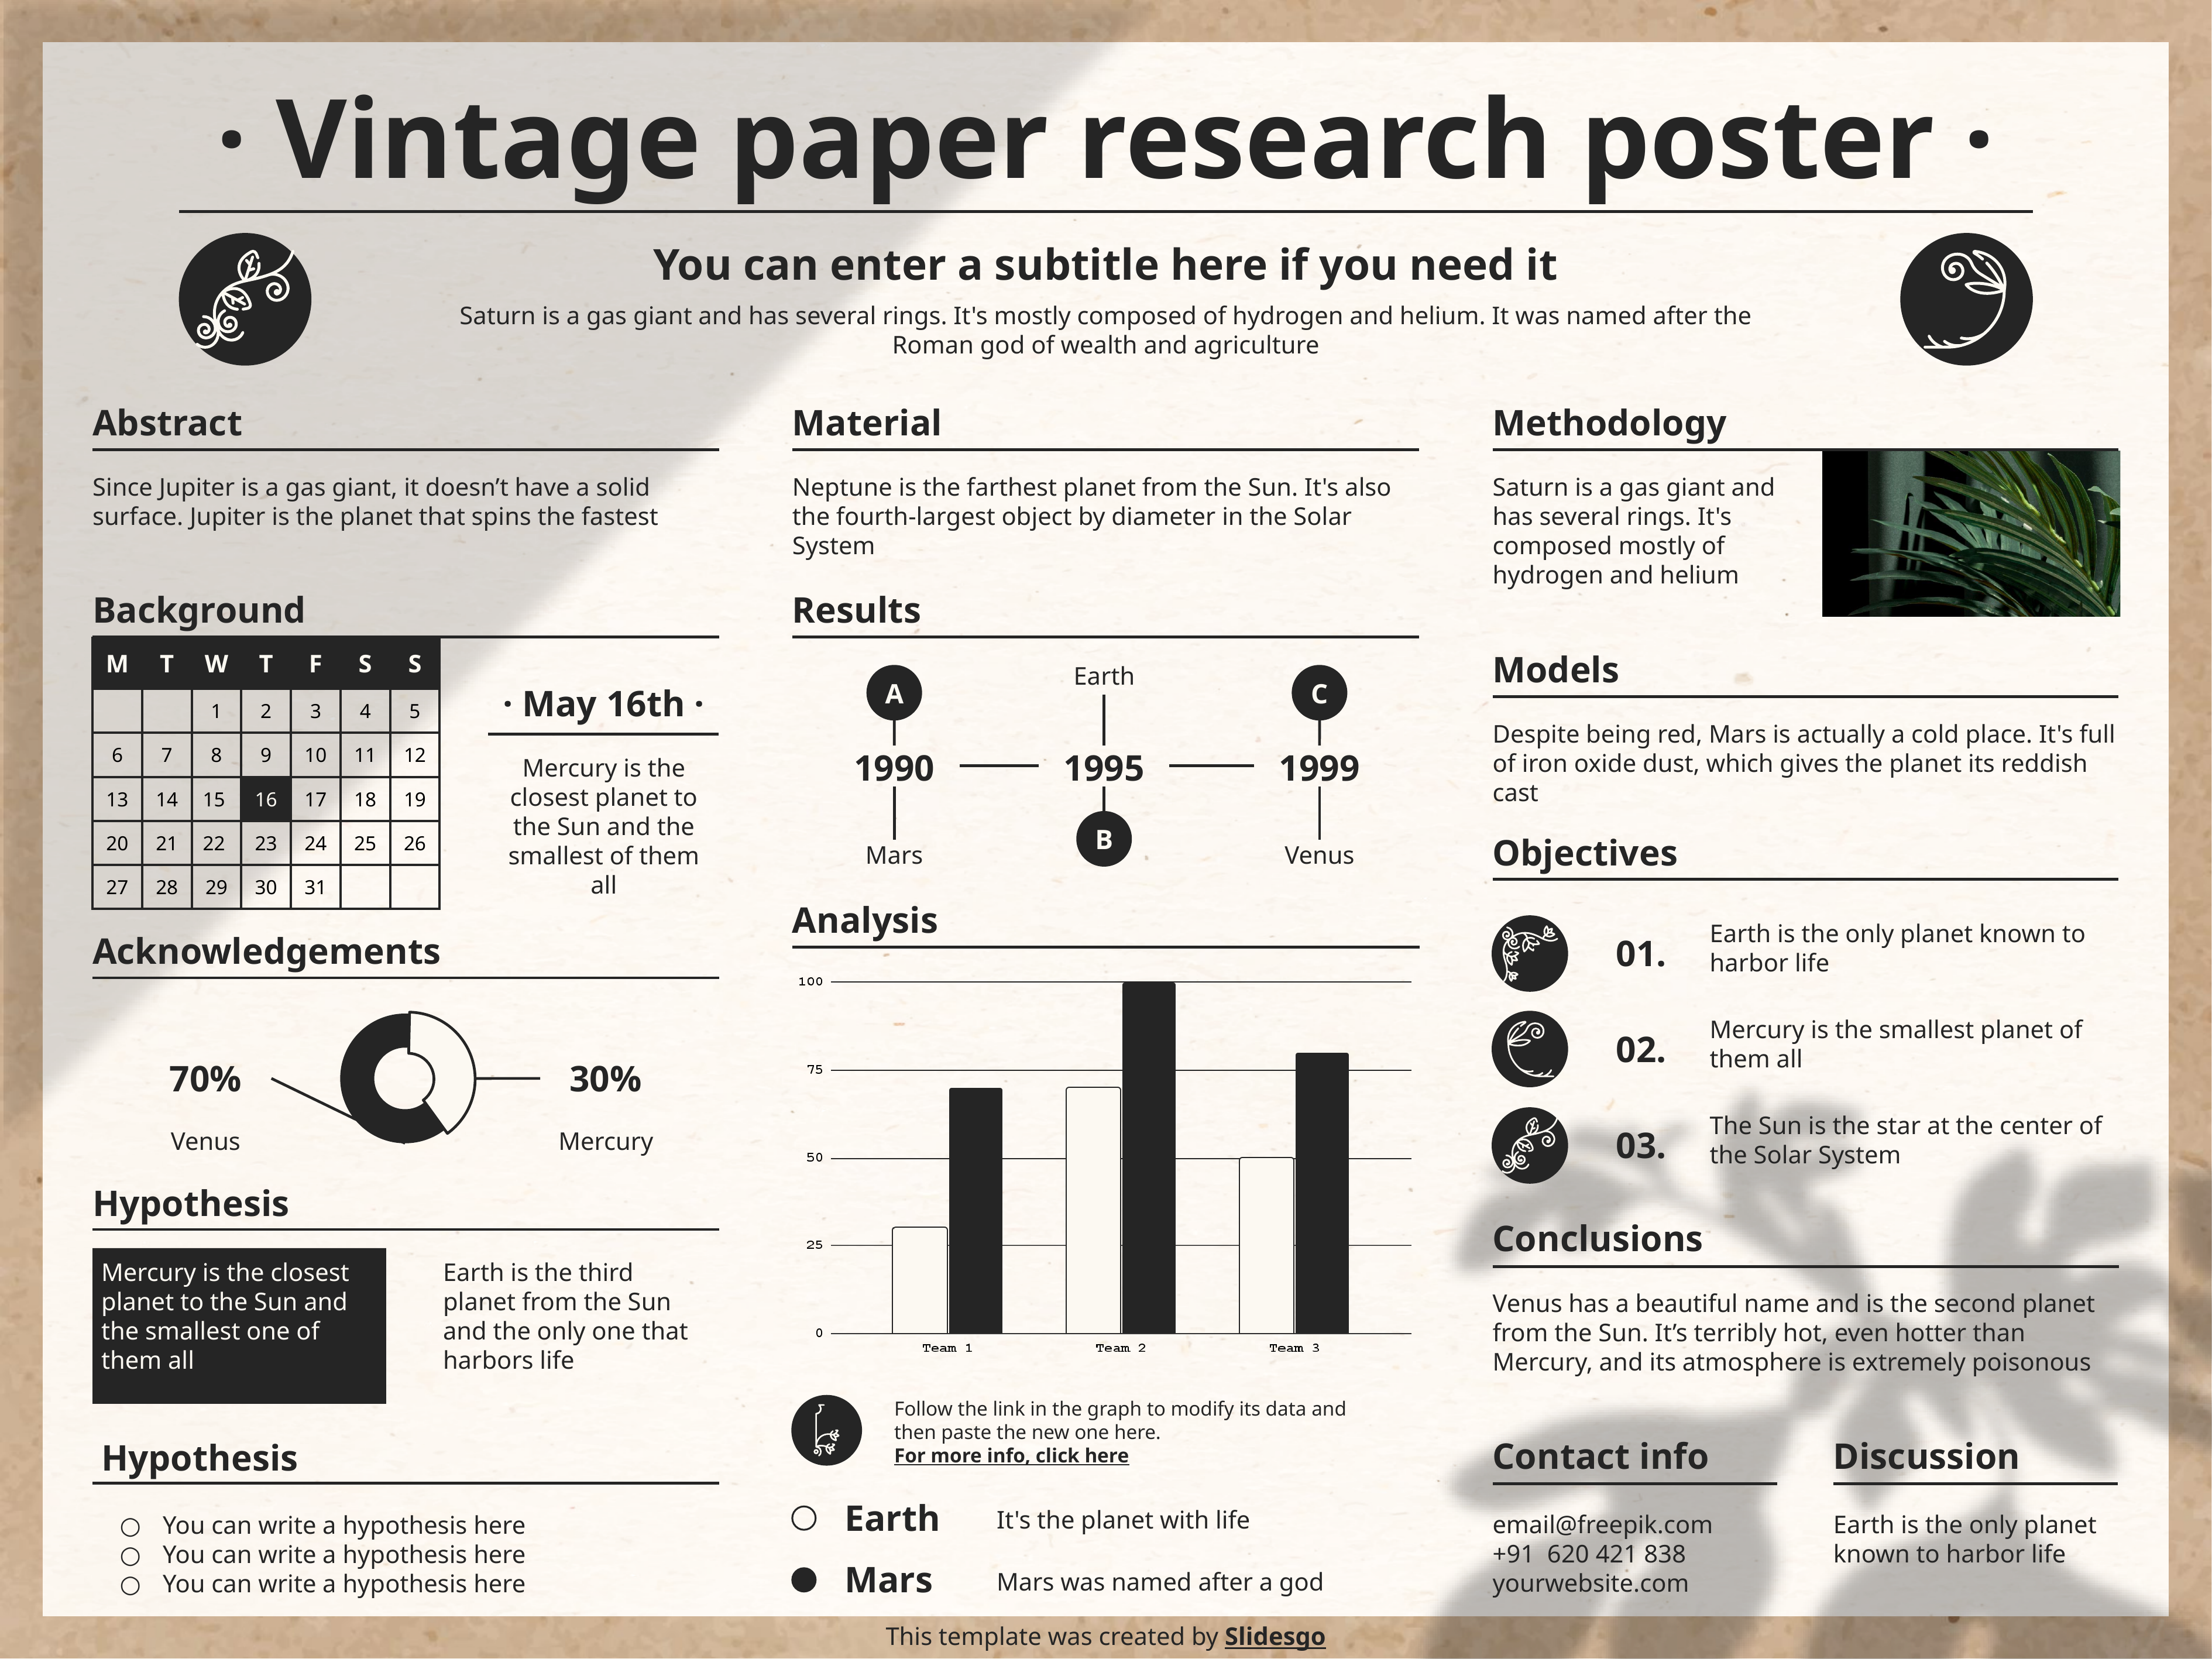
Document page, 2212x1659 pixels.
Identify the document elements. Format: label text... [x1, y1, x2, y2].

picture [0, 0, 2212, 1658]
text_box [1492, 1011, 1568, 1087]
table_cell 11 [342, 734, 389, 776]
table_cell 19 [391, 778, 438, 820]
table_cell 18 [342, 778, 389, 820]
text_box email@freepik.com +91 620 421 838 yourwebsite.com [1492, 1509, 1776, 1606]
table_cell 31 [292, 866, 339, 908]
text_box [1492, 916, 1568, 991]
table_cell 25 [342, 822, 389, 864]
table_header M [94, 641, 141, 688]
table_cell 22 [193, 822, 240, 864]
title 02. [1600, 1027, 1683, 1072]
subtitle You can enter a subtitle here if you need it [490, 229, 1721, 275]
table_cell 26 [391, 822, 438, 864]
text_box Mars [836, 1557, 967, 1603]
table_cell 24 [292, 822, 339, 864]
table_cell 7 [143, 734, 191, 776]
title · May 16th · [488, 681, 720, 726]
table_cell 15 [193, 778, 240, 820]
table_cell 2 [242, 690, 290, 731]
text_box Mercury is the closest planet to the Sun and the smallest one of them all [92, 1248, 386, 1404]
text_box Earth is the third planet from the Sun and the only one that harbors life [425, 1248, 719, 1404]
text_box Despite being red, Mars is actually a cold place. It's full of iron oxide dust, which gives the planet its reddish cast [1492, 718, 2118, 823]
text_box Venus has a beautiful name and is the second planet from the Sun. It’s terribly hot, even hotter than Mercury, and its atmosphere is extremely poisonous [1492, 1287, 2118, 1410]
title Models [1492, 647, 2118, 692]
text_box Follow the link in the graph to modify its data and then paste the new one here. For more info, click here [894, 1396, 1398, 1464]
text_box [1901, 233, 2032, 365]
title Analysis [792, 898, 1418, 943]
title Hypothesis [92, 1435, 719, 1481]
table_cell [143, 690, 191, 731]
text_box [829, 660, 1385, 874]
table_cell 23 [242, 822, 290, 864]
table_header T [143, 641, 191, 688]
table_cell 29 [193, 866, 240, 908]
table_header F [292, 641, 339, 688]
text_box Mercury [540, 1117, 672, 1162]
table_cell 13 [94, 778, 141, 820]
text_box Earth is the only planet known to harbor life [1833, 1509, 2117, 1606]
text_box [408, 1012, 475, 1134]
table_cell 16 [242, 778, 290, 820]
text_box Mercury is the smallest planet of them all [1701, 1014, 2120, 1086]
text_box [792, 1568, 816, 1592]
text_box Venus [140, 1117, 272, 1162]
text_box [179, 233, 311, 365]
text_box Mars was named after a god [997, 1557, 1415, 1603]
text_box Neptune is the farthest planet from the Sun. It's also the fourth-largest object by diameter in the Solar System [792, 471, 1418, 576]
text_box 30% [540, 1056, 672, 1101]
table_cell 28 [143, 866, 191, 908]
table_cell 10 [292, 734, 339, 776]
text_box Earth is the only planet known to harbor life [1701, 918, 2120, 990]
text_box You can write a hypothesis here You can write a hypothesis here You can write a hypothesis here [92, 1509, 719, 1596]
table_cell 14 [143, 778, 191, 820]
text_box Mercury is the closest planet to the Sun and the smallest of them all [488, 752, 719, 908]
table_cell 1 [193, 690, 240, 731]
title Methodology [1492, 400, 2118, 445]
table_header S [391, 641, 438, 688]
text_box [1492, 1108, 1568, 1183]
table_cell 27 [94, 866, 141, 908]
title Abstract [92, 400, 719, 445]
table_cell 6 [94, 734, 141, 776]
title Background [92, 588, 719, 633]
table_header S [342, 641, 389, 688]
table_cell 8 [193, 734, 240, 776]
table_cell 4 [342, 690, 389, 731]
title Material [792, 400, 1418, 445]
table_cell 20 [94, 822, 141, 864]
text_box Saturn is a gas giant and has several rings. It's mostly composed of hydrogen and helium. It was named after the Roman god of wealth and agriculture [447, 300, 1764, 368]
table_cell 5 [391, 690, 438, 731]
table_cell 30 [242, 866, 290, 908]
text_box It's the planet with life [997, 1495, 1415, 1541]
text_box Since Jupiter is a gas giant, it doesn’t have a solid surface. Jupiter is the planet that spins the fastest [92, 471, 719, 576]
table_cell 3 [292, 690, 339, 731]
text_box Saturn is a gas giant and has several rings. It's composed mostly of hydrogen and helium [1492, 471, 1809, 627]
table_header W [193, 641, 240, 688]
table_cell 12 [391, 734, 438, 776]
title Conclusions [1492, 1216, 2118, 1262]
title 03. [1600, 1123, 1683, 1168]
title Discussion [1833, 1433, 2117, 1479]
title · Vintage paper research poster · [43, 60, 2169, 200]
table_cell [342, 866, 389, 908]
text_box 70% [140, 1056, 272, 1101]
title Acknowledgements [92, 928, 719, 974]
title 01. [1600, 931, 1683, 976]
table_header T [242, 641, 290, 688]
text_box [792, 1506, 816, 1530]
table_cell 9 [242, 734, 290, 776]
title Hypothesis [92, 1181, 719, 1226]
text_box The Sun is the star at the center of the Solar System [1701, 1110, 2120, 1181]
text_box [792, 1396, 861, 1465]
table_cell 17 [292, 778, 339, 820]
table_cell [391, 866, 438, 908]
table_cell 21 [143, 822, 191, 864]
text_box [340, 1014, 445, 1143]
table_cell [94, 690, 141, 731]
title Contact info [1492, 1433, 1776, 1479]
title Results [792, 588, 1418, 633]
title Objectives [1492, 830, 2118, 876]
text_box Earth [836, 1495, 967, 1541]
